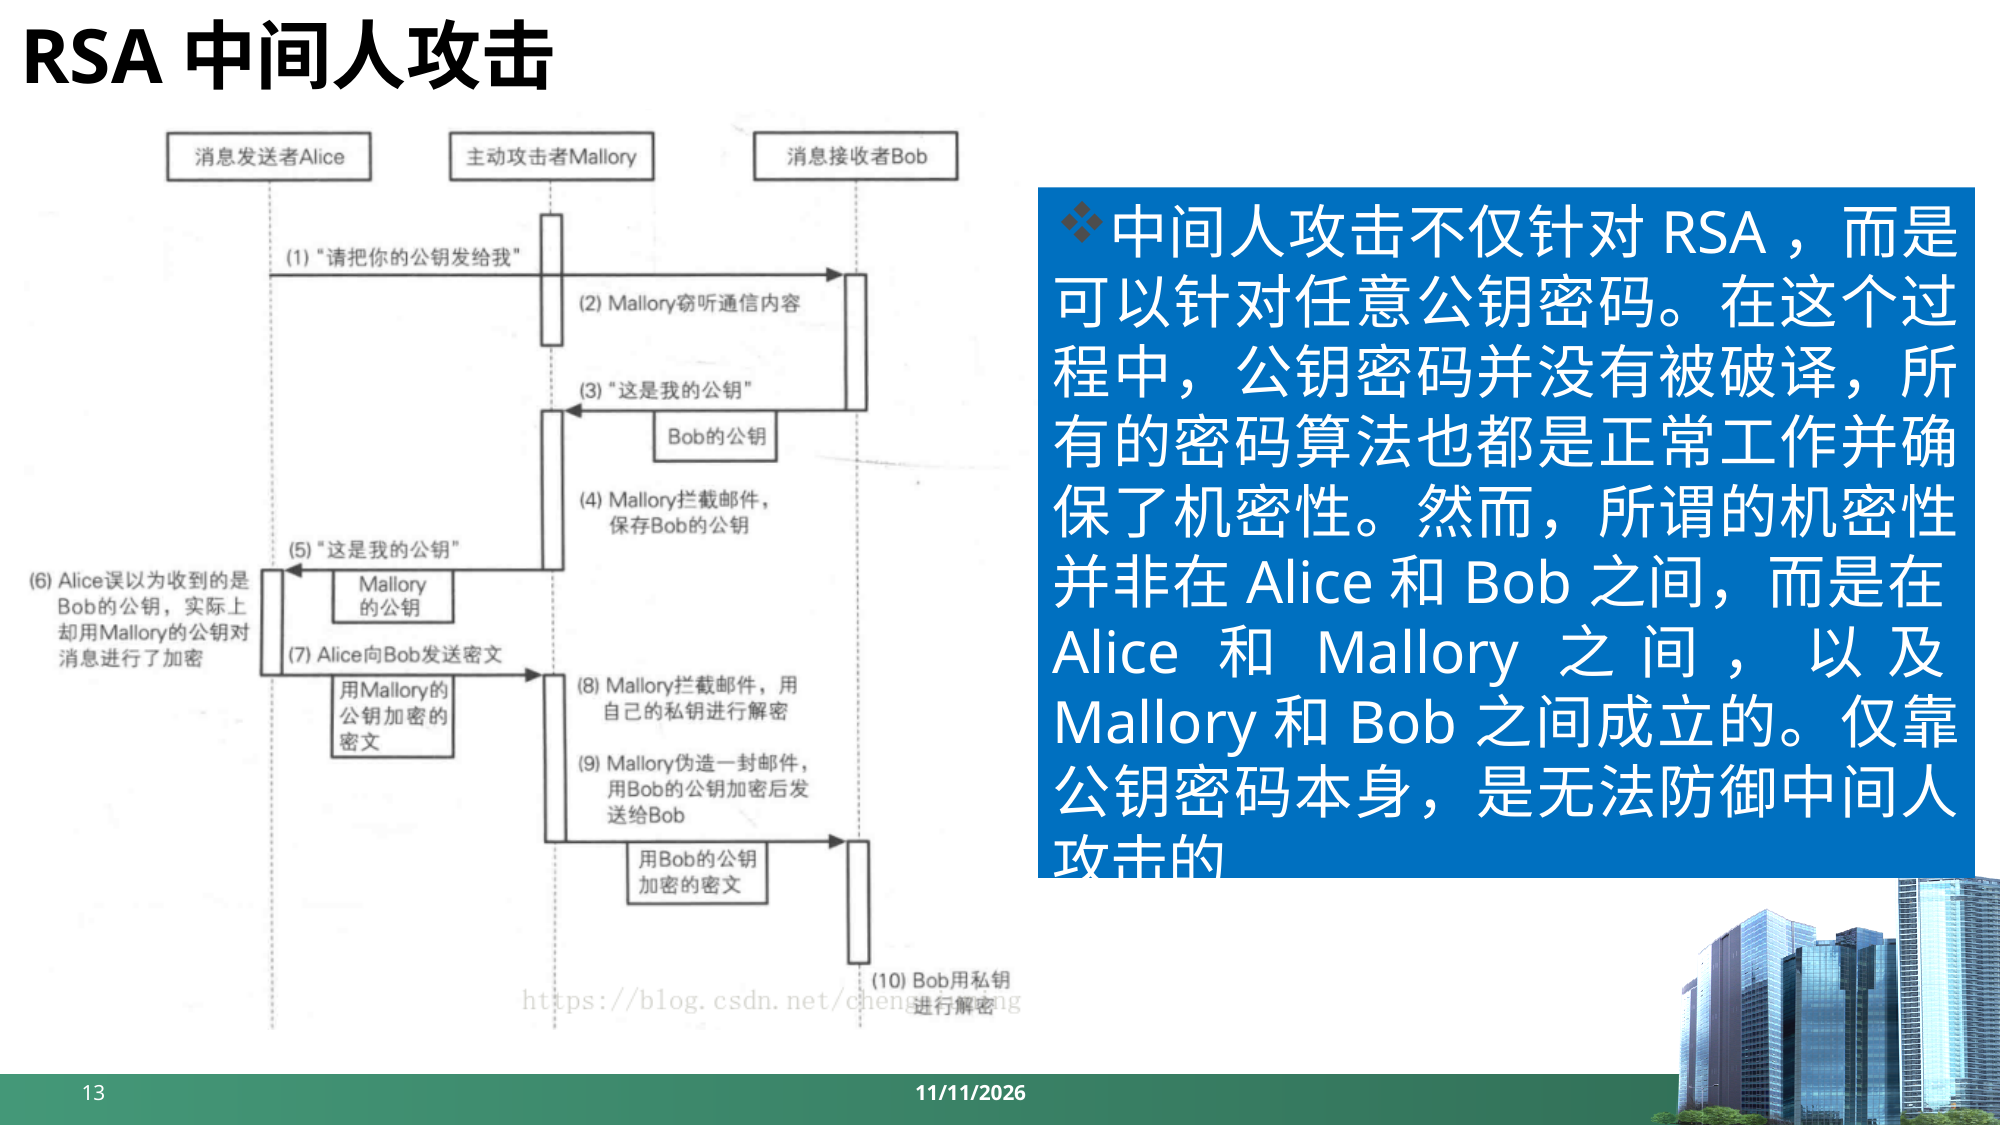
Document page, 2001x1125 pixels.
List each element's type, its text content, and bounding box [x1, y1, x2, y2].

list 中间人攻击不仅针对RSA，而是可以针对任意公钥密码。在这个过程中，公钥密码并没有被破译，所有的密码算法也都是正常工作并确保了机密性。然而，所谓的机密性并非在Alice和Bob之间，而是在Alice和Mallory之间，以及Mallory和Bob之间成立的。仅靠公钥密码本身，是无法防御中间人攻击的 [1041, 187, 1975, 878]
title RSA中间人攻击 [5, 6, 1589, 100]
slide_number 13 [66, 1072, 184, 1113]
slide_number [900, 1072, 1367, 1113]
picture [24, 109, 1038, 1030]
